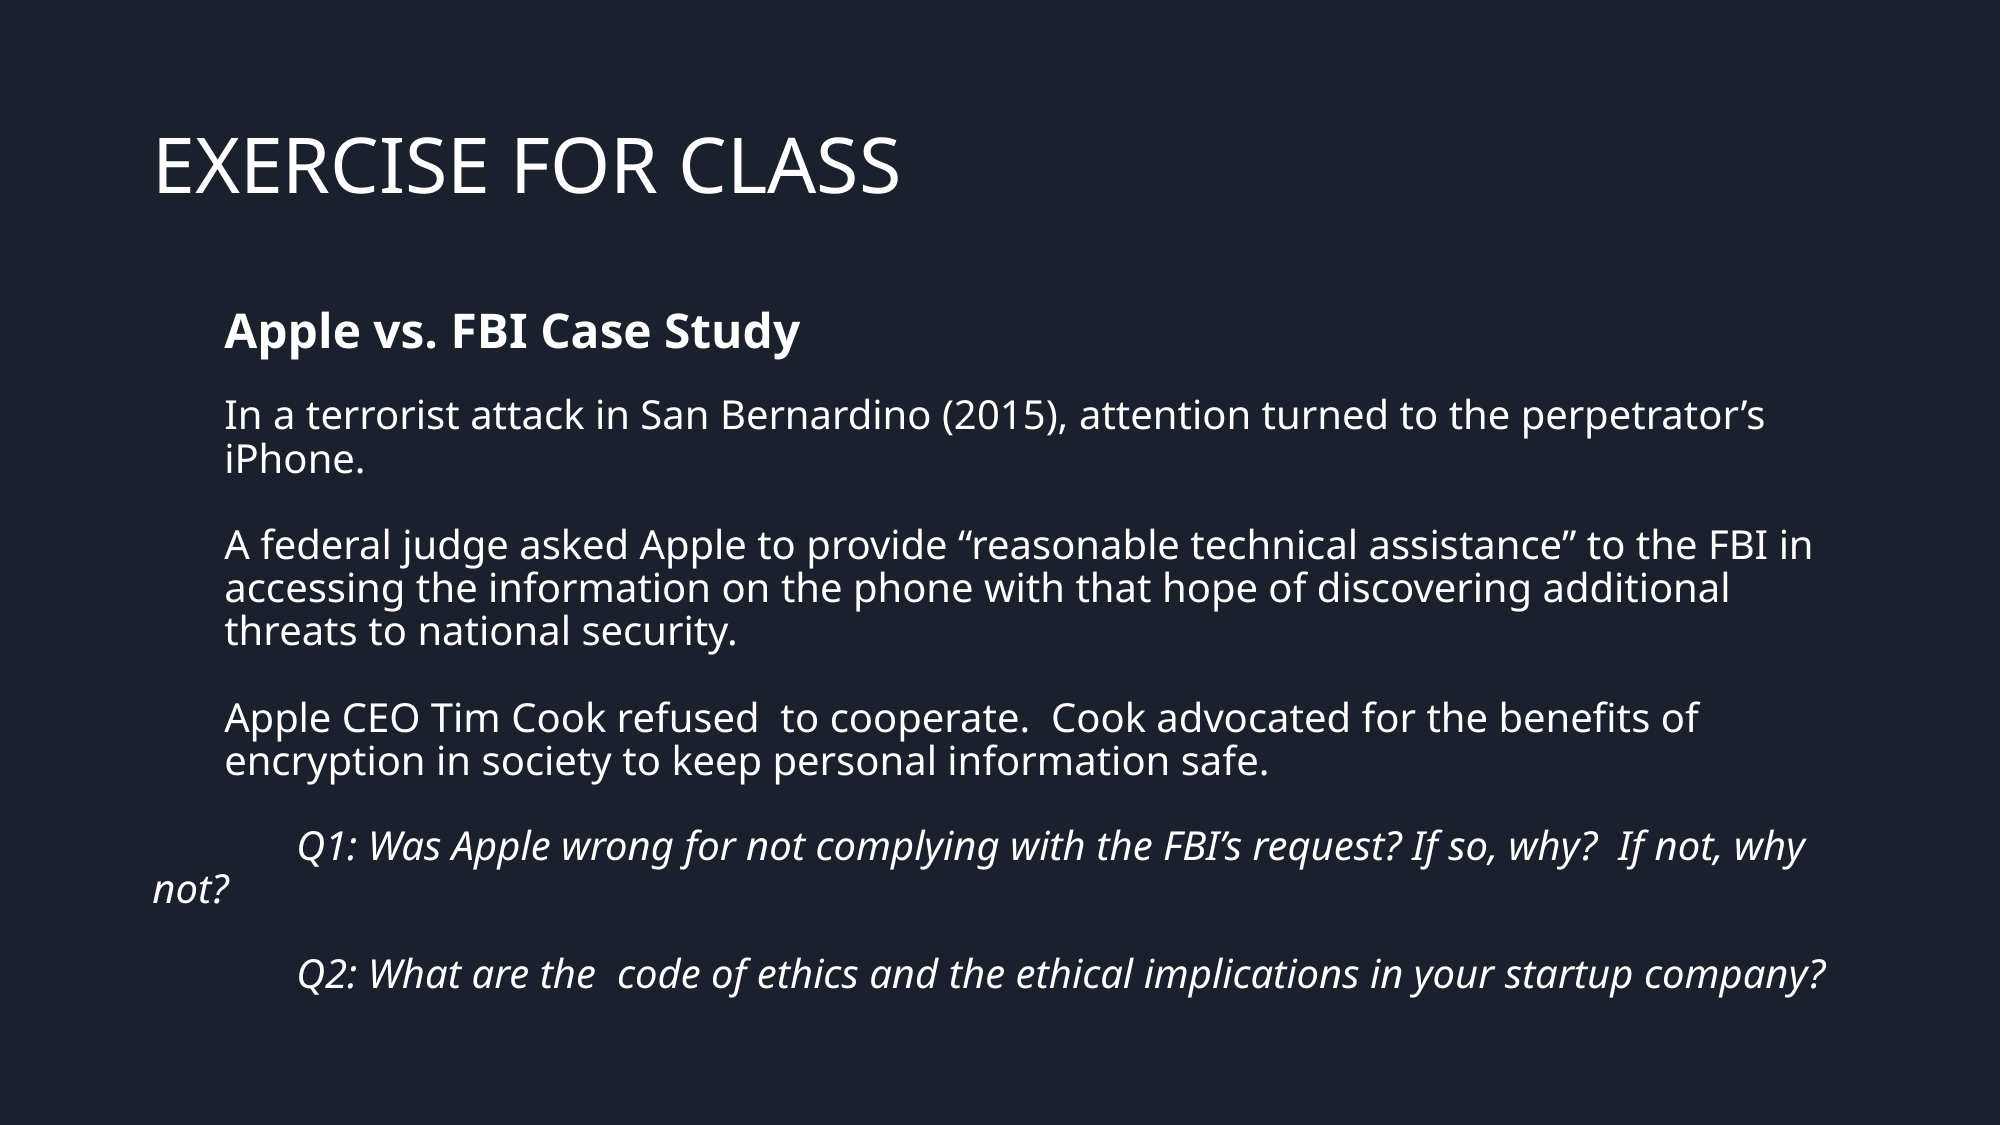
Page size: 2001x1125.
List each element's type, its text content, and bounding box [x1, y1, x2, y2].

list Apple vs. FBI Case Study In a terrorist attack in San Bernardino (2015), attention turned to the perpetrator’s iPhone. A federal judge asked Apple to provide “reasonable technical assistance” to the FBI in accessing the information on the phone with that hope of discovering additional threats to national security. Apple CEO Tim Cook refused to cooperate. Cook advocated for the benefits of encryption in society to keep personal information safe. Q1: Was Apple wrong for not complying with the FBI’s request? If so, why? If not, why not? Q2: What are the code of ethics and the ethical implications in your startup company? [137, 299, 1863, 1014]
title EXERCISE FOR CLASS [137, 59, 1863, 278]
